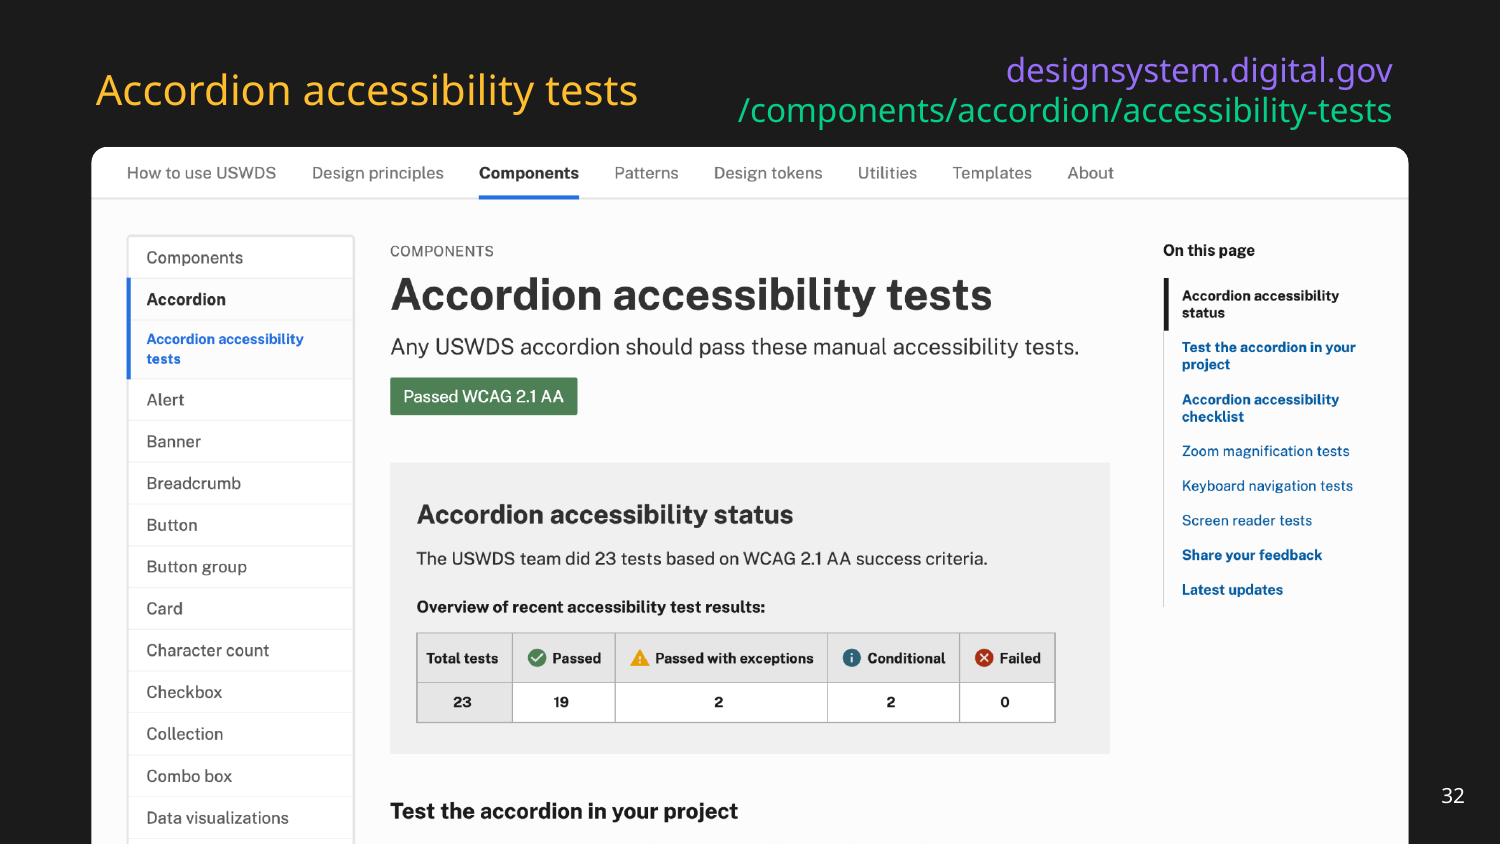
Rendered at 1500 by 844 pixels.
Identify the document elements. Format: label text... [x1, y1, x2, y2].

picture [91, 146, 1409, 844]
title Accordion accessibility tests [80, 42, 693, 136]
title designsystem.digital.gov /components/accordion/accessibility-tests [693, 42, 1409, 136]
slide_number 32 [1414, 764, 1480, 830]
